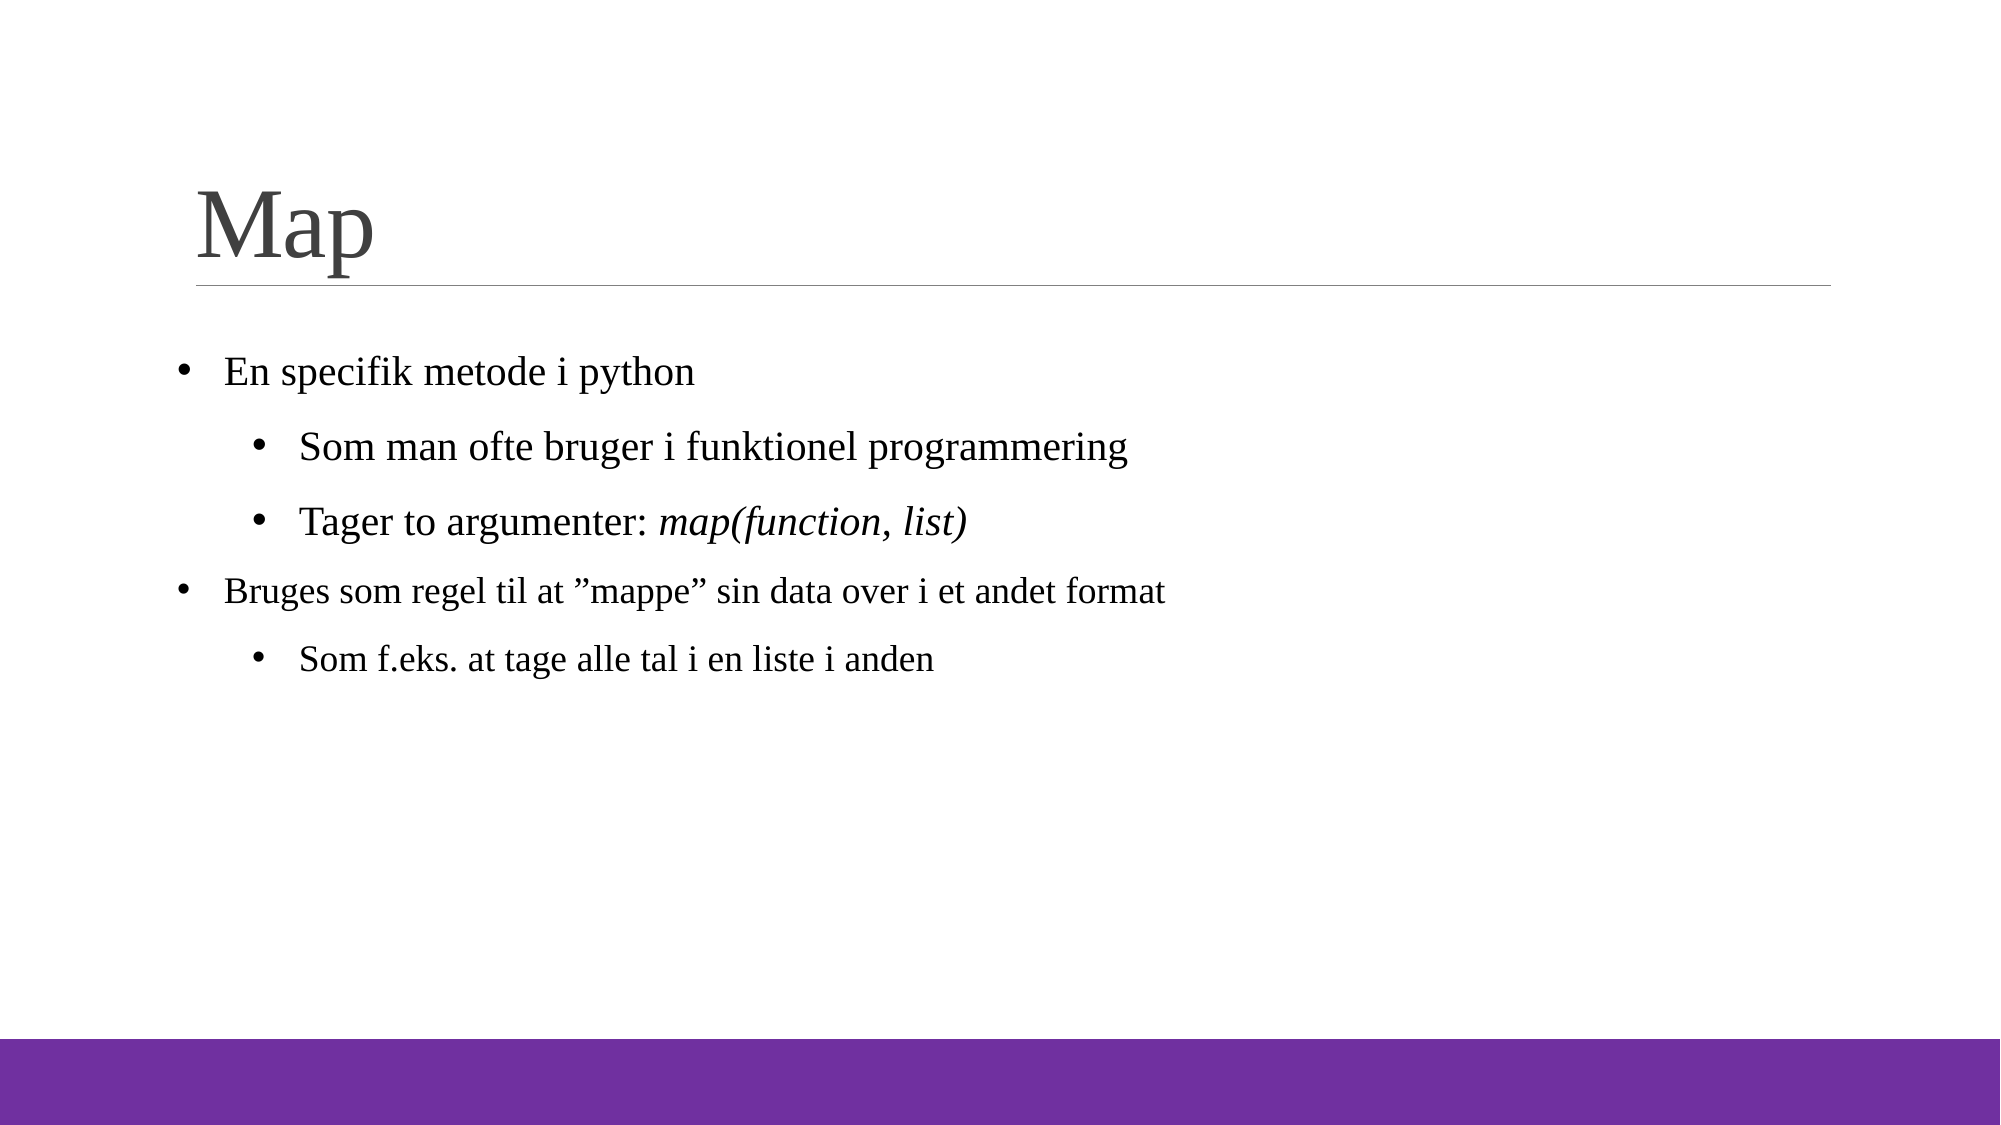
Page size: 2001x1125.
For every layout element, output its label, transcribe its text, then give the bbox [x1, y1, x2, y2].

text_box En specifik metode i python Som man ofte bruger i funktionel programmering Tager to argumenter: map(function, list) Bruges som regel til at ”mappe” sin data over i et andet format Som f.eks. at tage alle tal i en liste i anden [162, 311, 1838, 687]
title Map [180, 47, 1830, 285]
